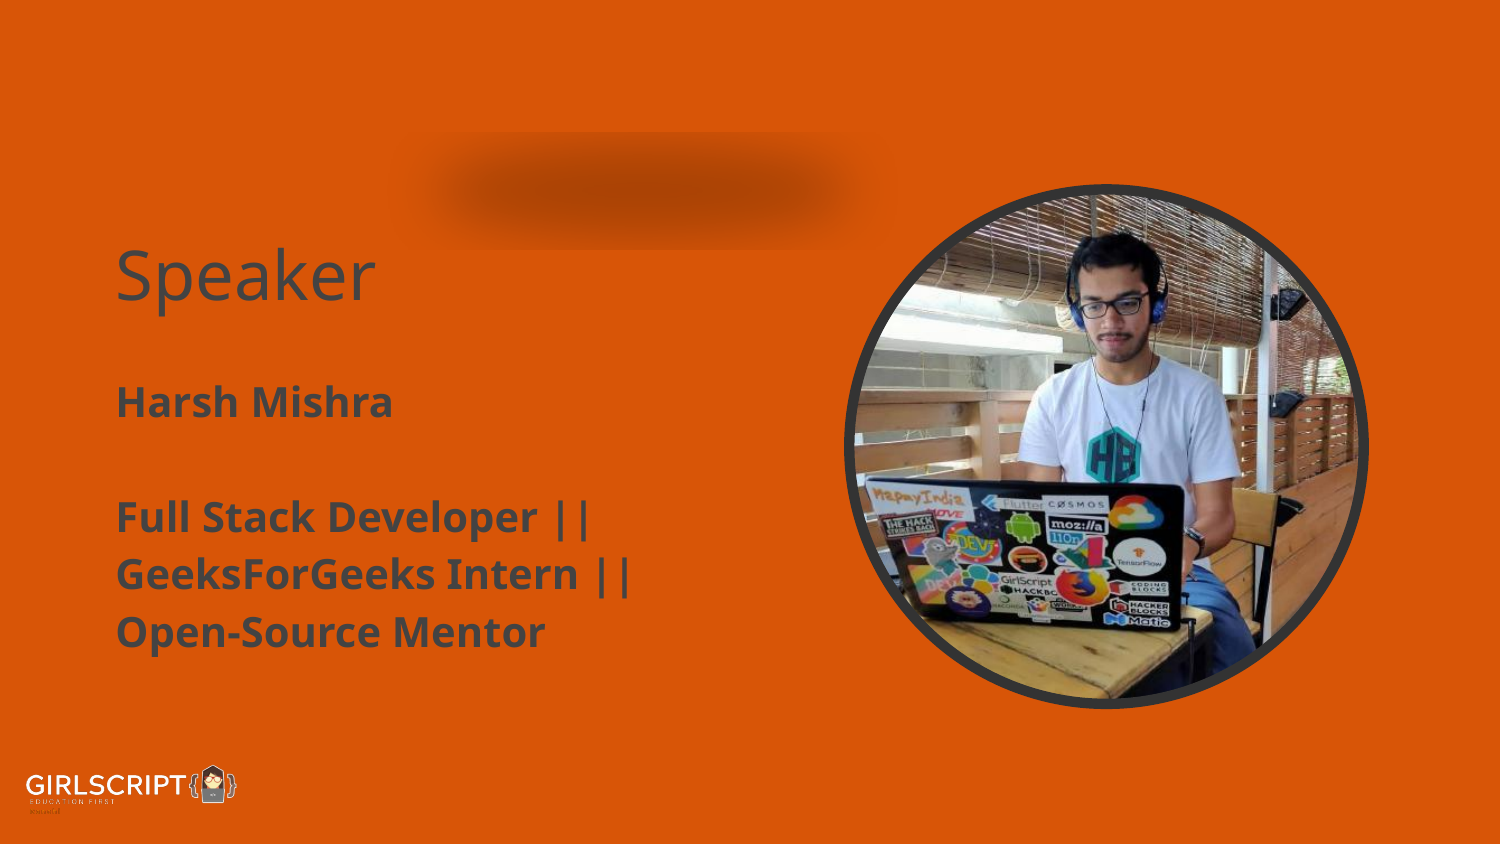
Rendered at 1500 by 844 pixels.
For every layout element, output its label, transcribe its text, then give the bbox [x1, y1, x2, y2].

picture [0, 703, 341, 844]
picture [849, 189, 1364, 705]
title Speaker [115, 144, 639, 315]
subtitle Harsh Mishra Full Stack Developer || GeeksForGeeks Intern || Open-Source Mentor [115, 368, 745, 606]
